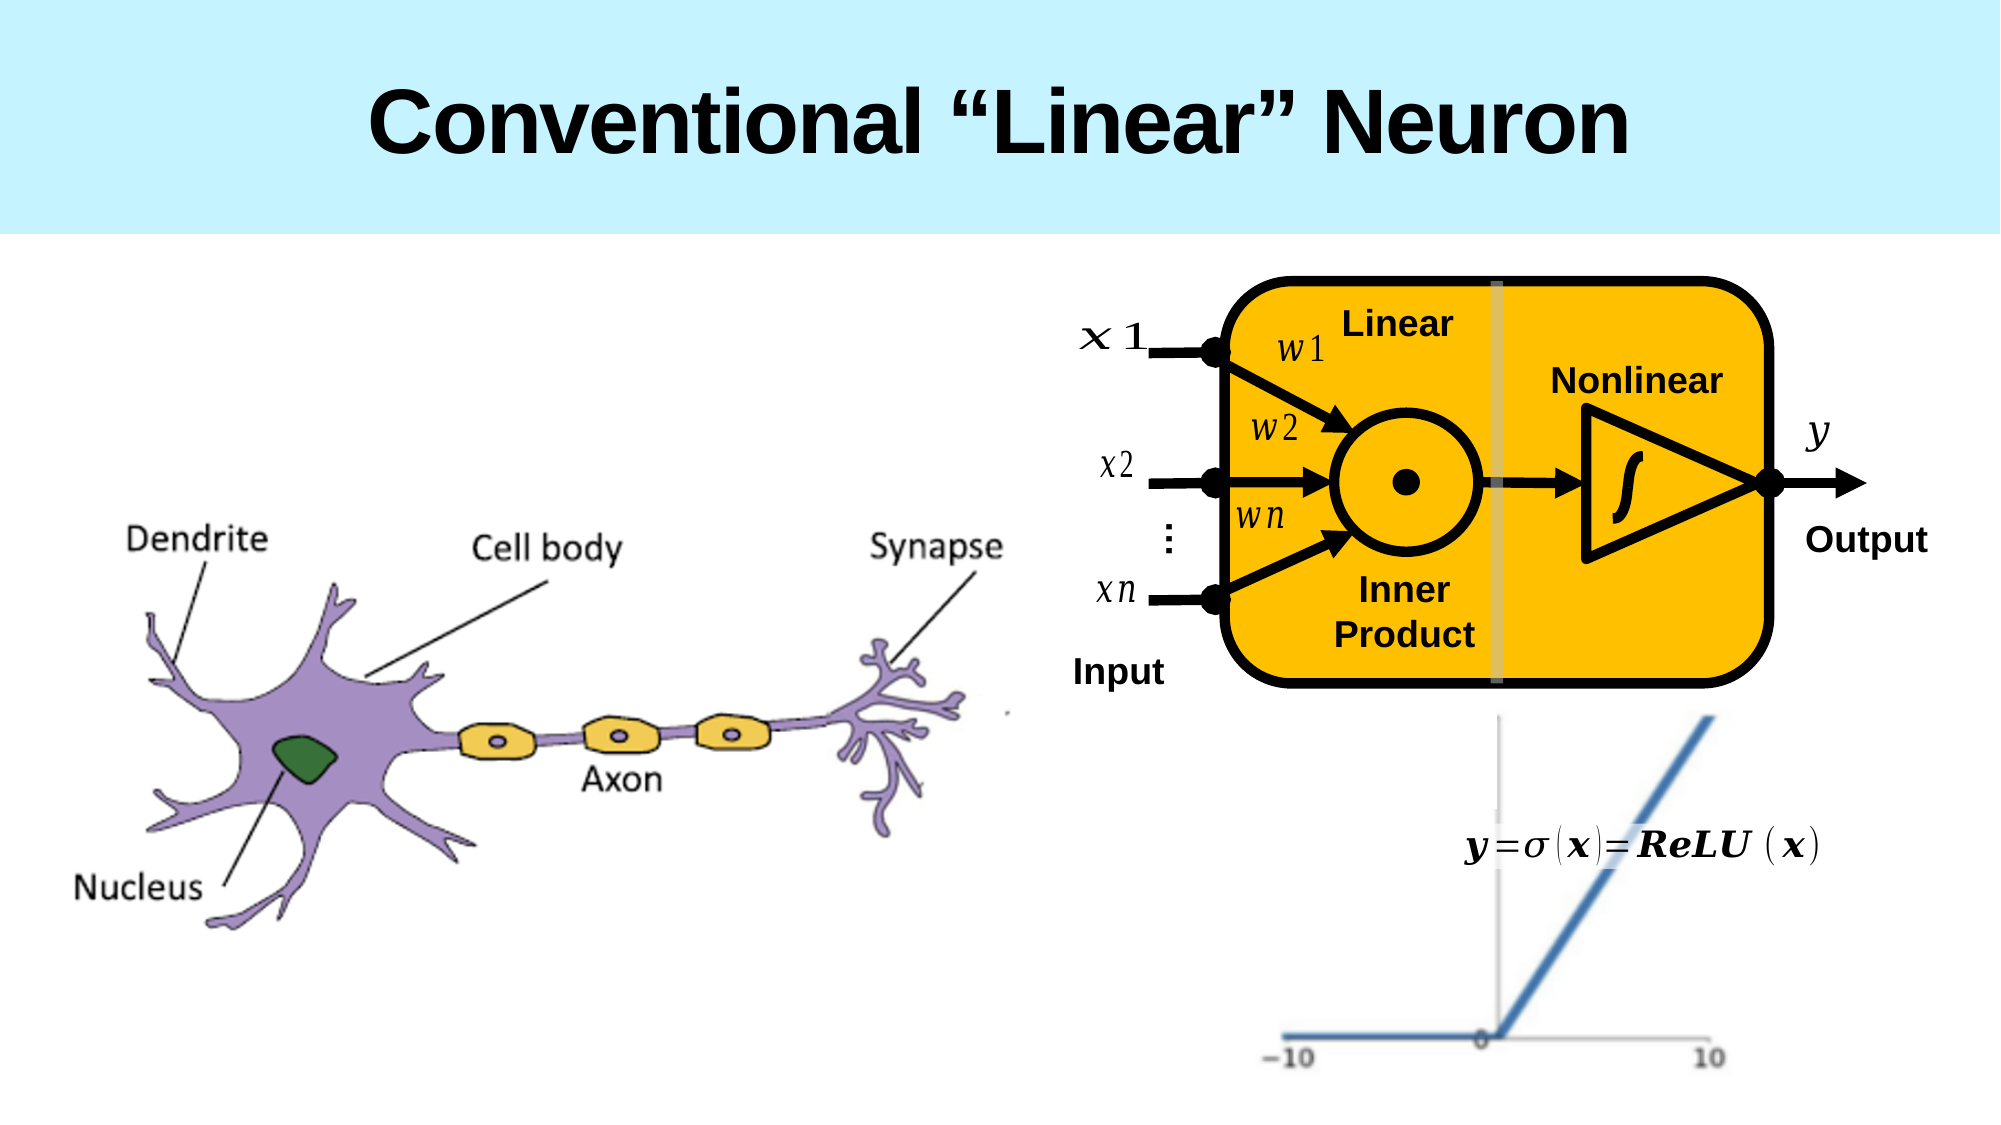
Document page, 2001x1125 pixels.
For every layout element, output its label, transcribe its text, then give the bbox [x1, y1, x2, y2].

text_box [1045, 280, 1948, 701]
title Conventional “Linear” Neuron [0, 0, 2000, 234]
picture [1214, 709, 1792, 1117]
picture [37, 482, 1023, 960]
